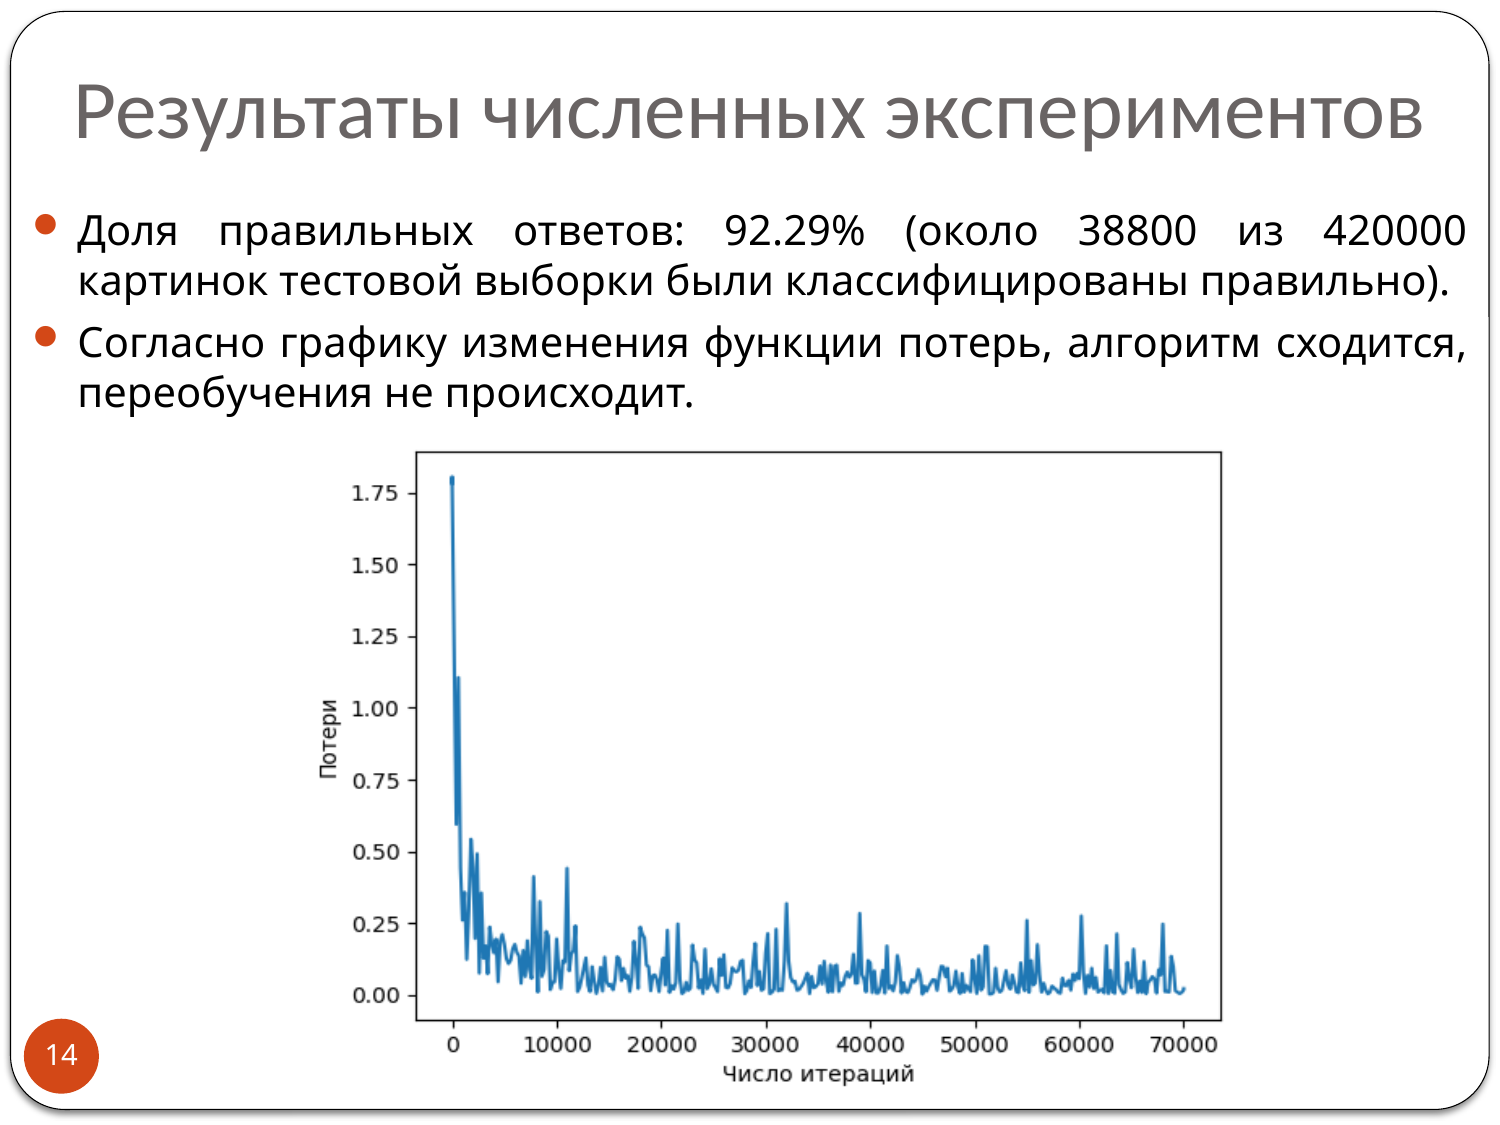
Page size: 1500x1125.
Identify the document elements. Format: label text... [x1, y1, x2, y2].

title Результаты численных экспериментов [17, 30, 1483, 171]
slide_number 14 [23, 1018, 99, 1094]
picture [312, 444, 1232, 1095]
list Доля правильных ответов: 92.29% (около 38800 из 420000 картинок тестовой выборки были классифицированы правильно). Согласно графику изменения функции потерь, алгоритм сходится, переобучения не происходит. [17, 196, 1483, 433]
